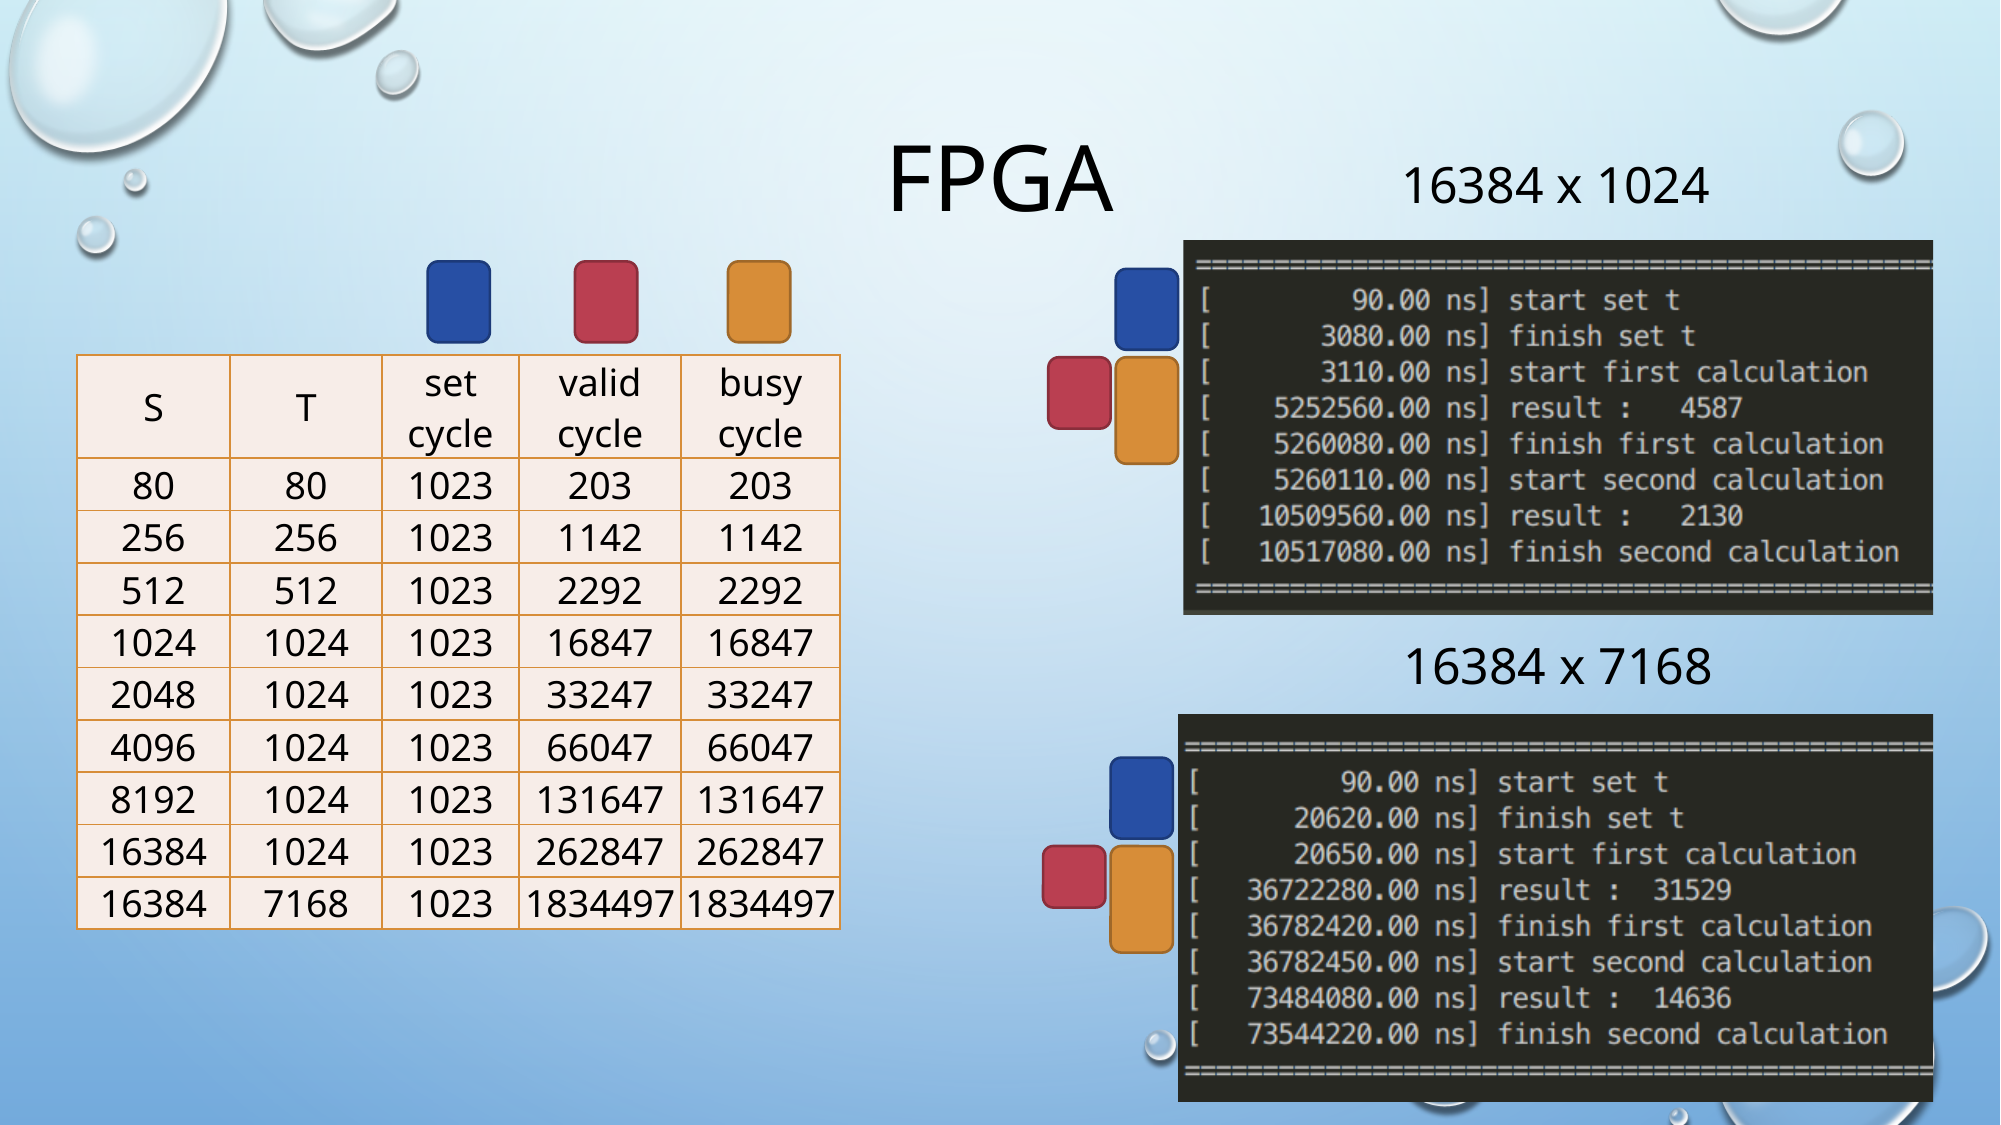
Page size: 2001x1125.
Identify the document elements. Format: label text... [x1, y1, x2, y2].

table_cell 256 [78, 511, 229, 562]
table_cell 203 [520, 459, 680, 510]
table_cell 1024 [231, 721, 381, 771]
table_cell 8192 [78, 773, 229, 824]
table_header T [231, 356, 381, 457]
text_box 16384 x 7168 [1388, 626, 1728, 702]
table_cell 131647 [682, 773, 839, 824]
table_cell 1024 [231, 668, 381, 719]
table_cell 131647 [520, 773, 680, 824]
text_box [1041, 844, 1107, 909]
table_cell 80 [231, 459, 381, 510]
table_cell 16384 [78, 878, 229, 928]
table_cell 262847 [520, 825, 680, 876]
table_header busy cycle [682, 356, 839, 457]
table_cell 1023 [383, 878, 518, 928]
table_cell 16847 [520, 616, 680, 667]
table_cell 2292 [520, 564, 680, 614]
text_box [1109, 756, 1171, 840]
table_cell 16847 [682, 616, 839, 667]
text_box [1114, 355, 1177, 466]
table_cell 1023 [383, 564, 518, 614]
table_cell 1834497 [682, 878, 839, 928]
table_cell 1024 [231, 773, 381, 824]
text_box [426, 260, 492, 344]
table_cell 1024 [231, 616, 381, 667]
table_cell 1142 [520, 511, 680, 562]
table_cell 1023 [383, 825, 518, 876]
text_box [573, 260, 639, 344]
table_cell 262847 [682, 825, 839, 876]
title FPGA [149, 101, 1851, 262]
table_cell 80 [78, 459, 229, 510]
table_cell 1023 [383, 773, 518, 824]
text_box 16384 x 1024 [1386, 146, 1725, 222]
table_cell 1023 [383, 511, 518, 562]
table_cell 66047 [682, 721, 839, 771]
table_cell 1024 [231, 825, 381, 876]
text_box [1109, 844, 1171, 954]
table_cell 256 [231, 511, 381, 562]
table_cell 1024 [78, 616, 229, 667]
text_box [726, 260, 792, 344]
table_cell 16384 [78, 825, 229, 876]
table_cell 1023 [383, 616, 518, 667]
table_cell 512 [78, 564, 229, 614]
table_cell 1023 [383, 668, 518, 719]
table_cell 7168 [231, 878, 381, 928]
table_cell 33247 [682, 668, 839, 719]
table_cell 2292 [682, 564, 839, 614]
table_cell 1023 [383, 721, 518, 771]
table_cell 4096 [78, 721, 229, 771]
table_cell 203 [682, 459, 839, 510]
table_cell 1023 [383, 459, 518, 510]
table_header set cycle [383, 356, 518, 457]
text_box [1046, 355, 1112, 430]
table_cell 33247 [520, 668, 680, 719]
picture [0, 0, 2000, 1125]
table_cell 66047 [520, 721, 680, 771]
table_cell 2048 [78, 668, 229, 719]
table_header valid cycle [520, 356, 680, 457]
table_cell 1834497 [520, 878, 680, 928]
table_header S [78, 356, 229, 457]
table_cell 1142 [682, 511, 839, 562]
text_box [1114, 267, 1177, 352]
table_cell 512 [231, 564, 381, 614]
